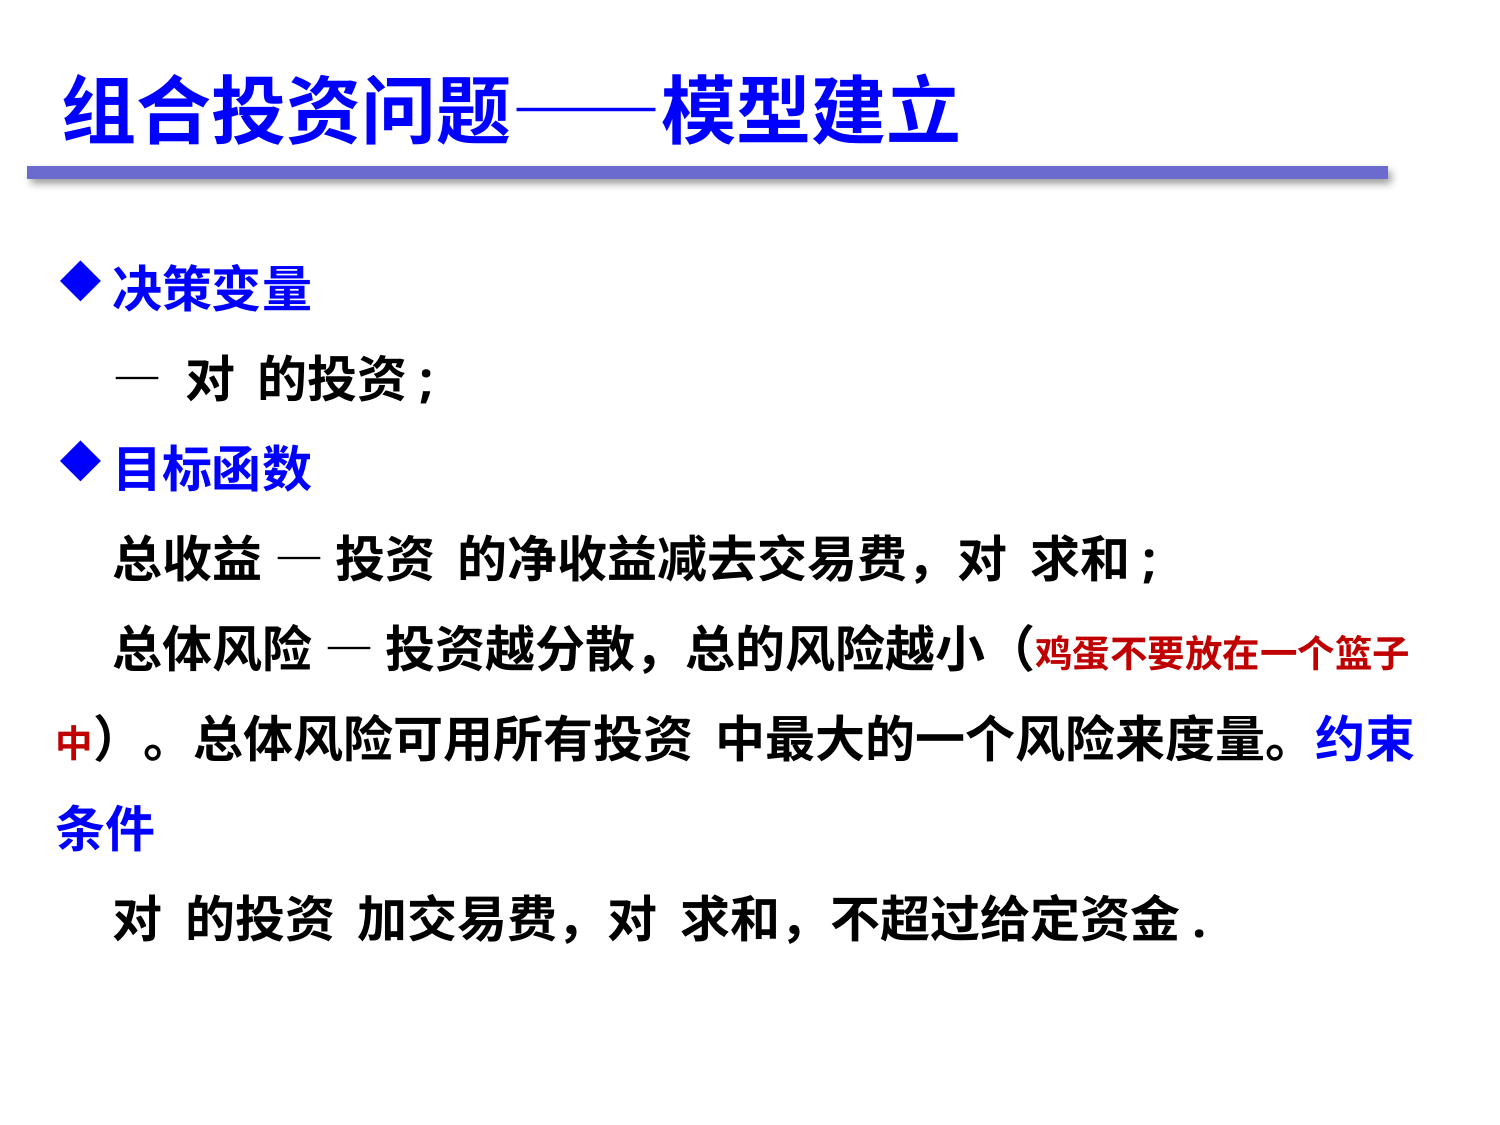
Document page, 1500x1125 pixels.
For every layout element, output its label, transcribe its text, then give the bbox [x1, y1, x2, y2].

text_box 组合投资问题——模型建立 [47, 55, 977, 161]
